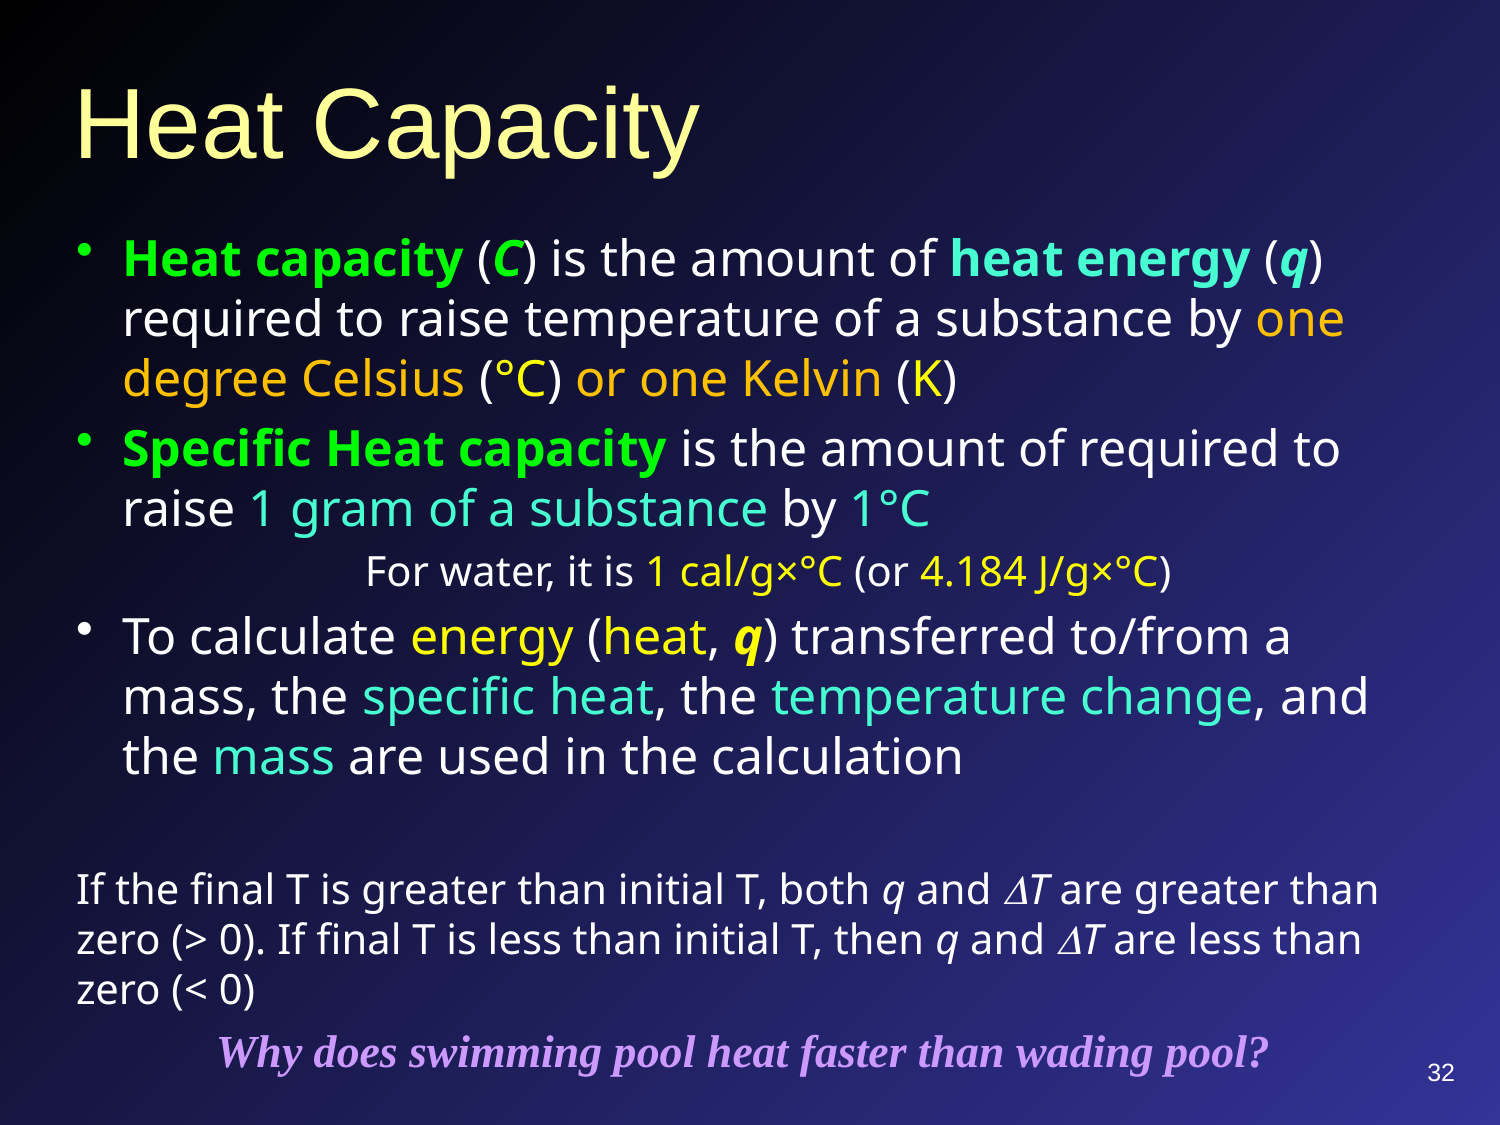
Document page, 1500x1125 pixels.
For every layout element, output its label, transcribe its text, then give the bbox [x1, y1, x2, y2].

title Heat Capacity [58, 50, 1441, 188]
slide_number 32 [1132, 1041, 1471, 1102]
